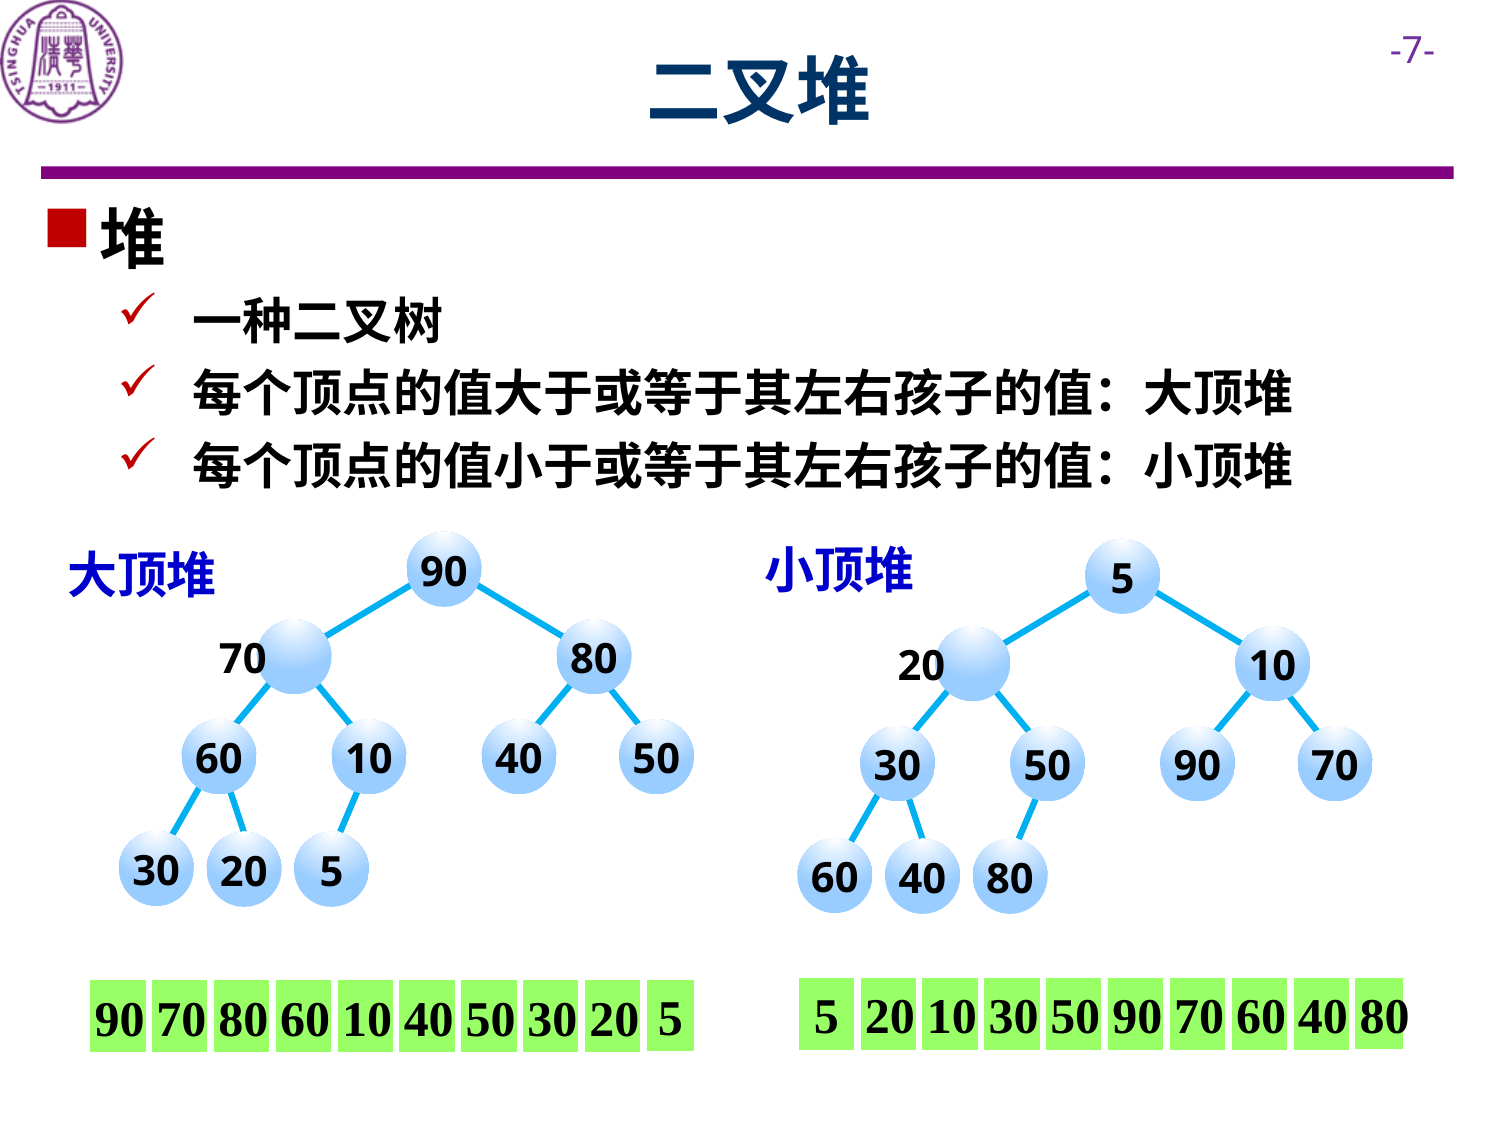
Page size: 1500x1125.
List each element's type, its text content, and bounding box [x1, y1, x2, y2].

text_box 5 [1085, 538, 1161, 614]
text_box 5 [294, 831, 370, 907]
text_box 5 [645, 978, 696, 1053]
text_box 80 [1353, 976, 1405, 1051]
text_box 30 [860, 726, 936, 802]
text_box 50 [459, 978, 519, 1054]
text_box 40 [481, 719, 557, 795]
text_box 堆 一种二叉树 每个顶点的值大于或等于其左右孩子的值：大顶堆 每个顶点的值小于或等于其左右孩子的值：小顶堆 [28, 189, 1412, 502]
text_box 80 [212, 978, 271, 1054]
text_box 60 [181, 719, 257, 795]
text_box 70 [1297, 726, 1373, 802]
title 二叉堆 [135, 13, 1383, 165]
text_box 90 [1160, 726, 1236, 802]
text_box 50 [1010, 726, 1086, 802]
text_box 70 [1168, 976, 1227, 1052]
text_box 90 [1106, 976, 1165, 1052]
text_box 5 [797, 976, 856, 1052]
text_box 50 [1044, 976, 1104, 1052]
text_box 30 [521, 978, 581, 1054]
text_box 10 [336, 978, 395, 1054]
text_box 小顶堆 [674, 530, 930, 606]
text_box 70 [256, 619, 332, 695]
text_box 20 [935, 626, 1011, 702]
text_box 80 [556, 619, 632, 695]
text_box 20 [859, 976, 918, 1052]
text_box 30 [982, 976, 1042, 1052]
text_box 20 [206, 831, 282, 907]
text_box 40 [397, 978, 457, 1054]
text_box 10 [331, 719, 407, 795]
text_box 10 [920, 976, 980, 1052]
text_box 80 [972, 838, 1048, 914]
text_box 40 [885, 838, 961, 914]
text_box 20 [583, 978, 642, 1054]
text_box 60 [1230, 976, 1289, 1052]
text_box 10 [1235, 626, 1311, 702]
text_box 90 [406, 531, 482, 607]
text_box 60 [797, 838, 873, 914]
text_box 40 [1291, 976, 1351, 1052]
text_box 90 [88, 978, 148, 1054]
text_box 大顶堆 [0, 535, 233, 611]
text_box 70 [150, 978, 210, 1054]
text_box 30 [118, 831, 194, 907]
text_box 60 [274, 978, 333, 1054]
picture [0, 0, 124, 124]
text_box 50 [619, 719, 695, 795]
